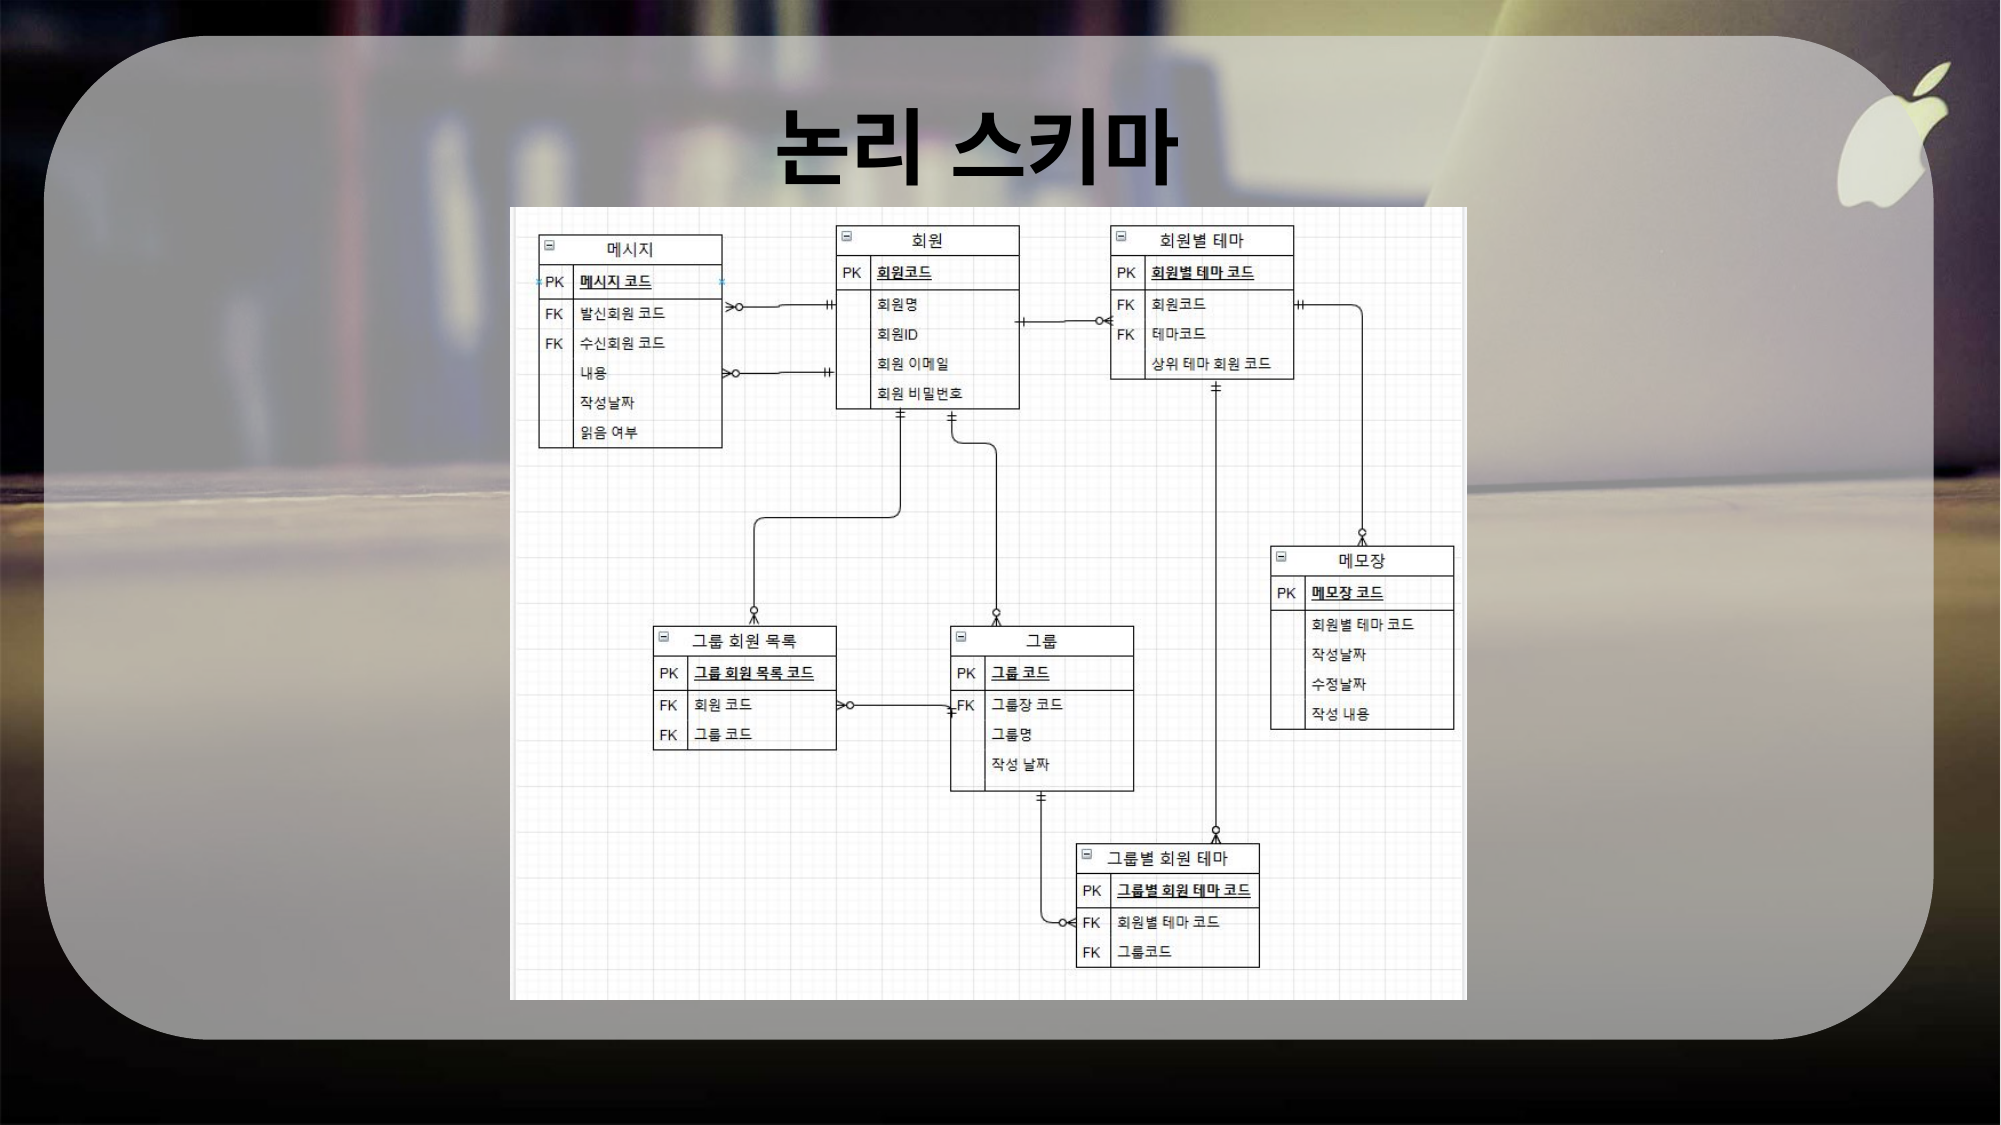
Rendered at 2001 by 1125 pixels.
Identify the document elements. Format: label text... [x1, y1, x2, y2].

text_box 논리 스키마 [759, 85, 1241, 195]
picture [0, 0, 2001, 1125]
text_box [42, 34, 1935, 1041]
